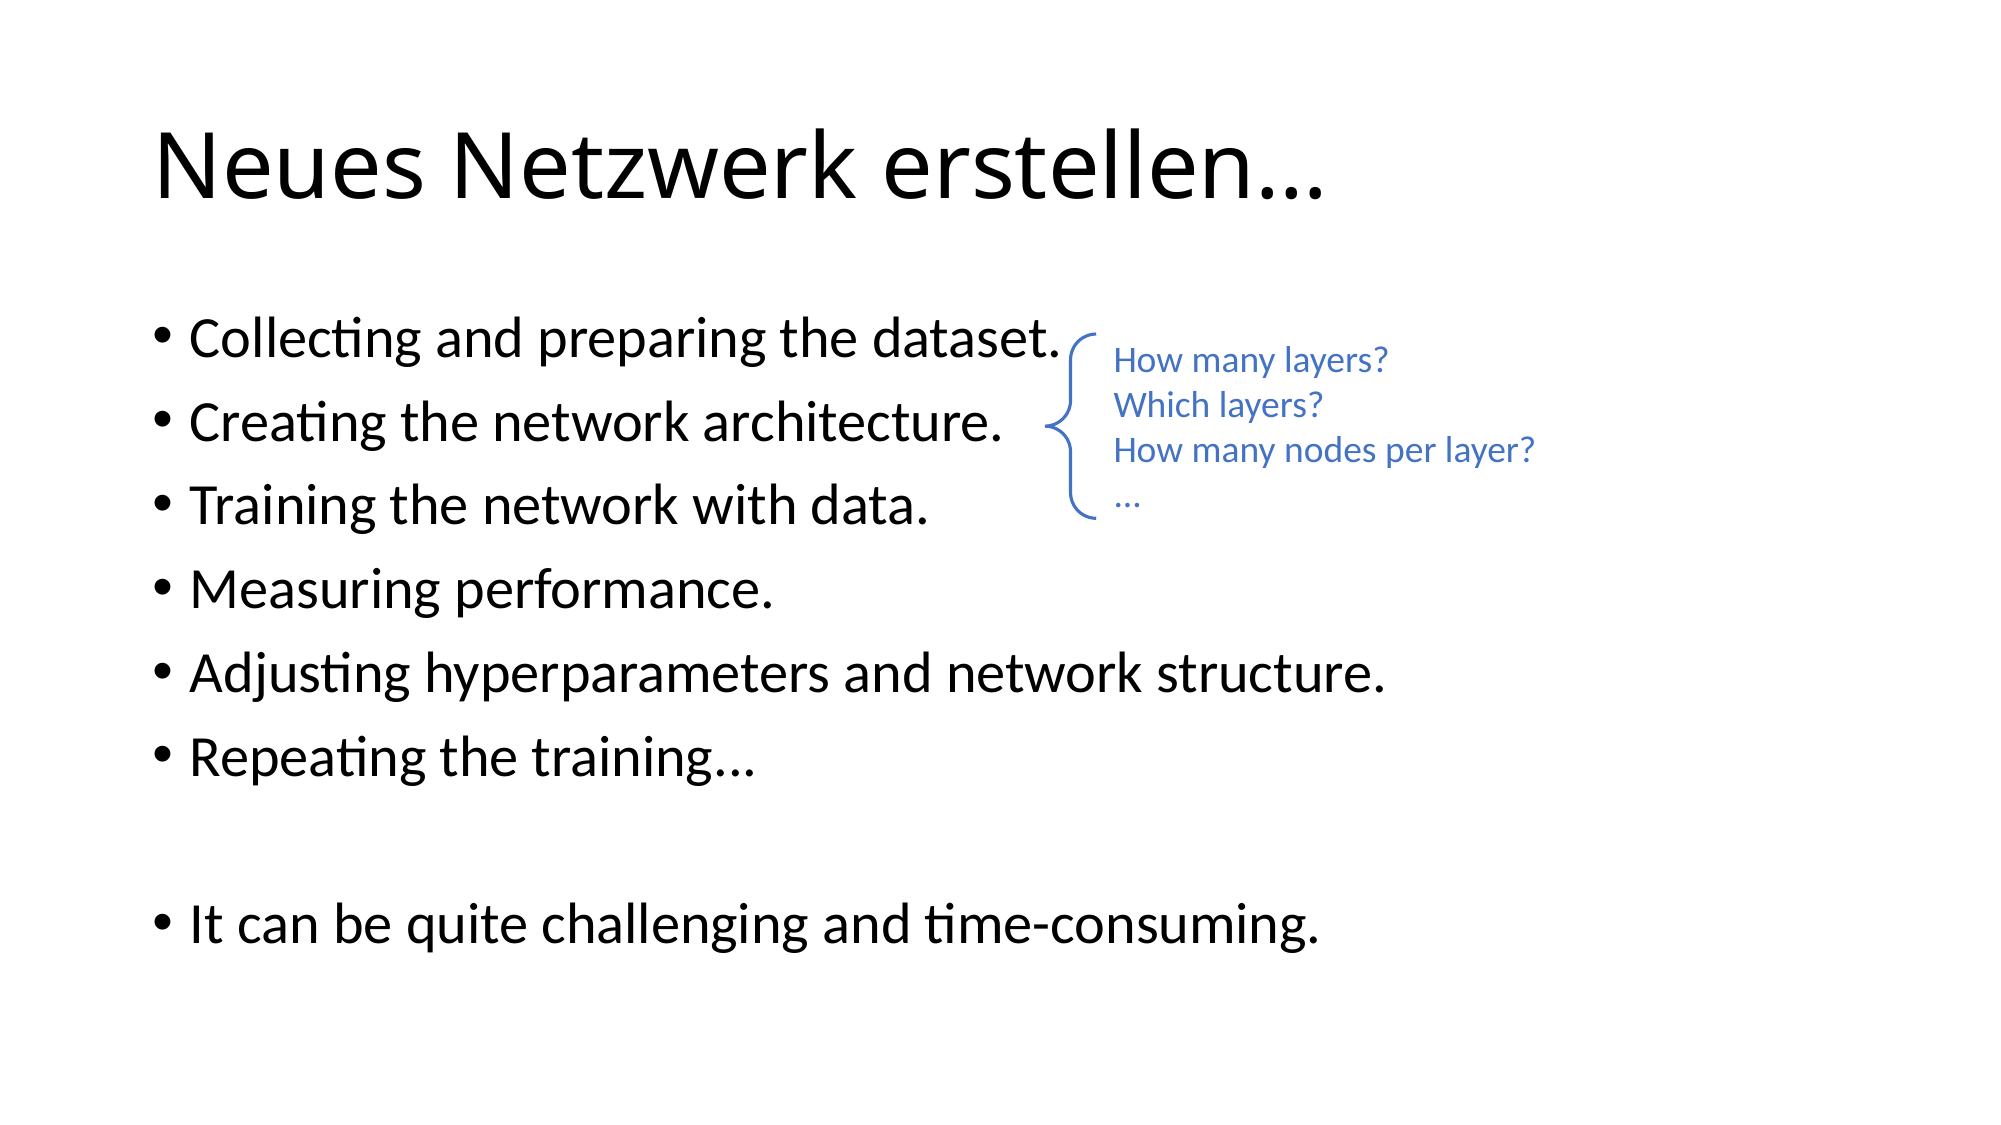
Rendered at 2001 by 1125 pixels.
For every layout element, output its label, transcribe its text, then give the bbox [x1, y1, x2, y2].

title Neues Netzwerk erstellen… [137, 59, 1863, 278]
list Collecting and preparing the dataset. Creating the network architecture. Training the network with data. Measuring performance. Adjusting hyperparameters and network structure. Repeating the training... It can be quite challenging and time-consuming. [137, 299, 1863, 1014]
text_box How many layers? Which layers? How many nodes per layer? ... [1098, 327, 1553, 523]
text_box [1044, 332, 1097, 520]
